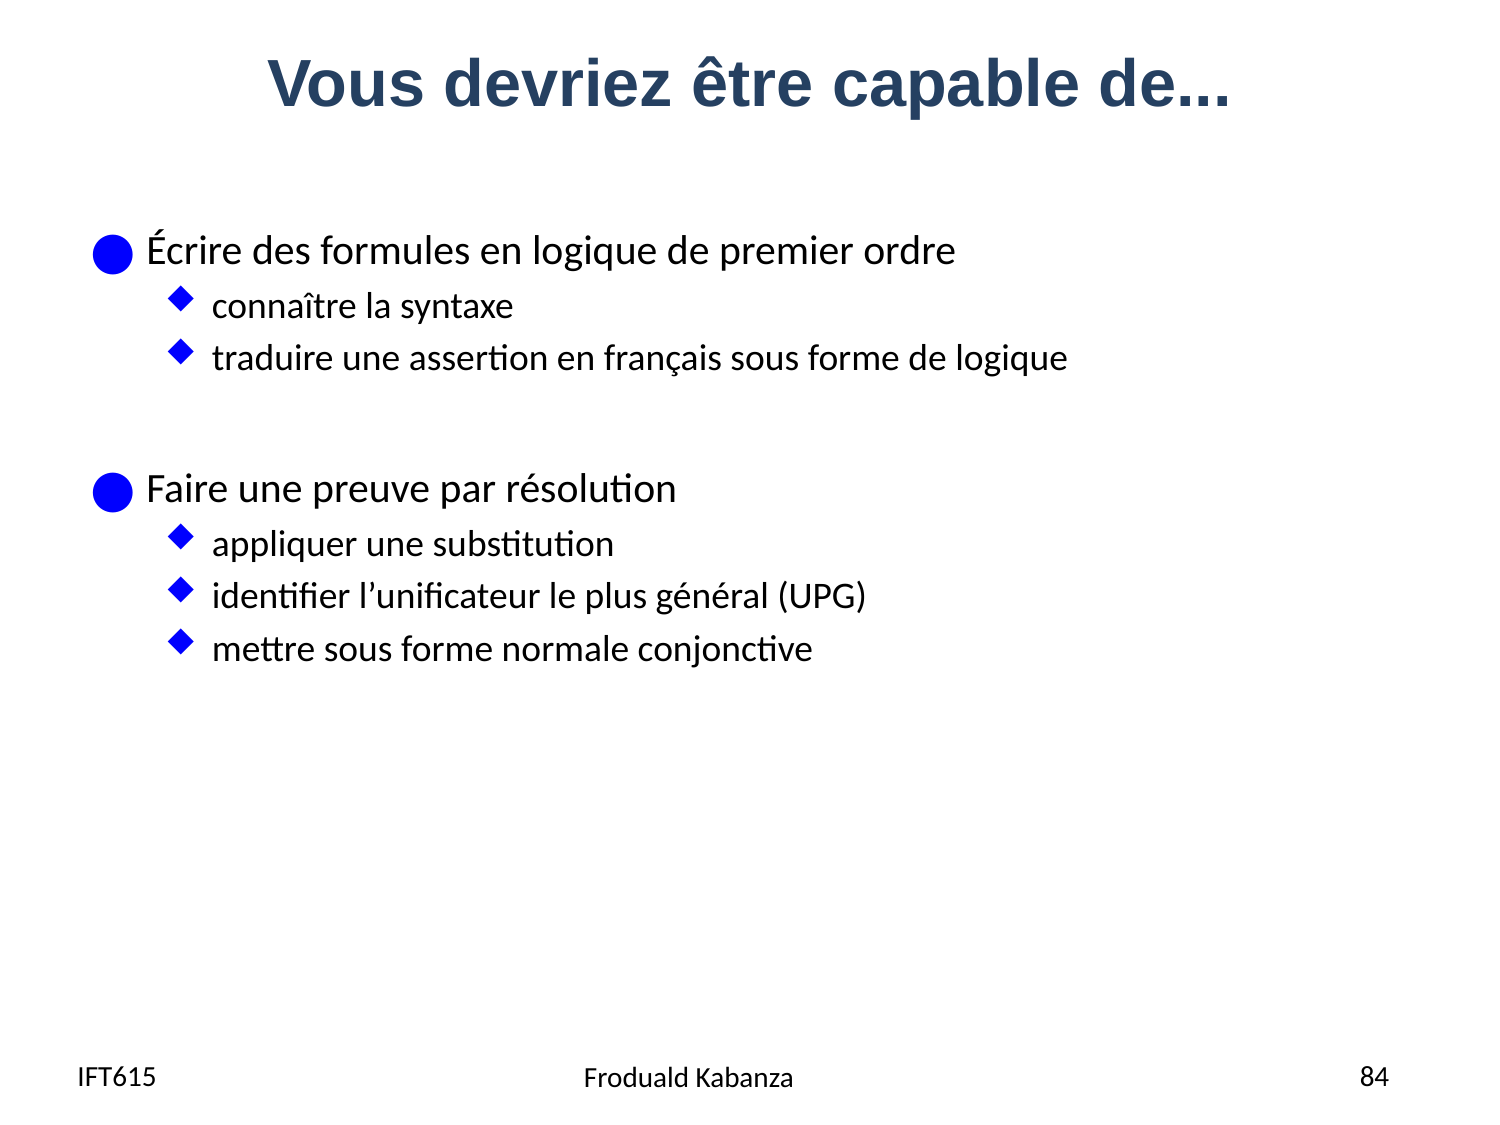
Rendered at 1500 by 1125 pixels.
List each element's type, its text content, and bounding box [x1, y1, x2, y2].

slide_number IFT615 [62, 1050, 176, 1090]
slide_number 84 [1344, 1050, 1425, 1095]
footer Froduald Kabanza [569, 1050, 951, 1095]
title Vous devriez être capable de... [75, 29, 1425, 130]
list Écrire des formules en logique de premier ordre connaître la syntaxe traduire une assertion en français sous forme de logique Faire une preuve par résolution appliquer une substitution identifier l’unificateur le plus général (UPG) mettre sous forme normale conjonctive [75, 215, 1436, 1004]
